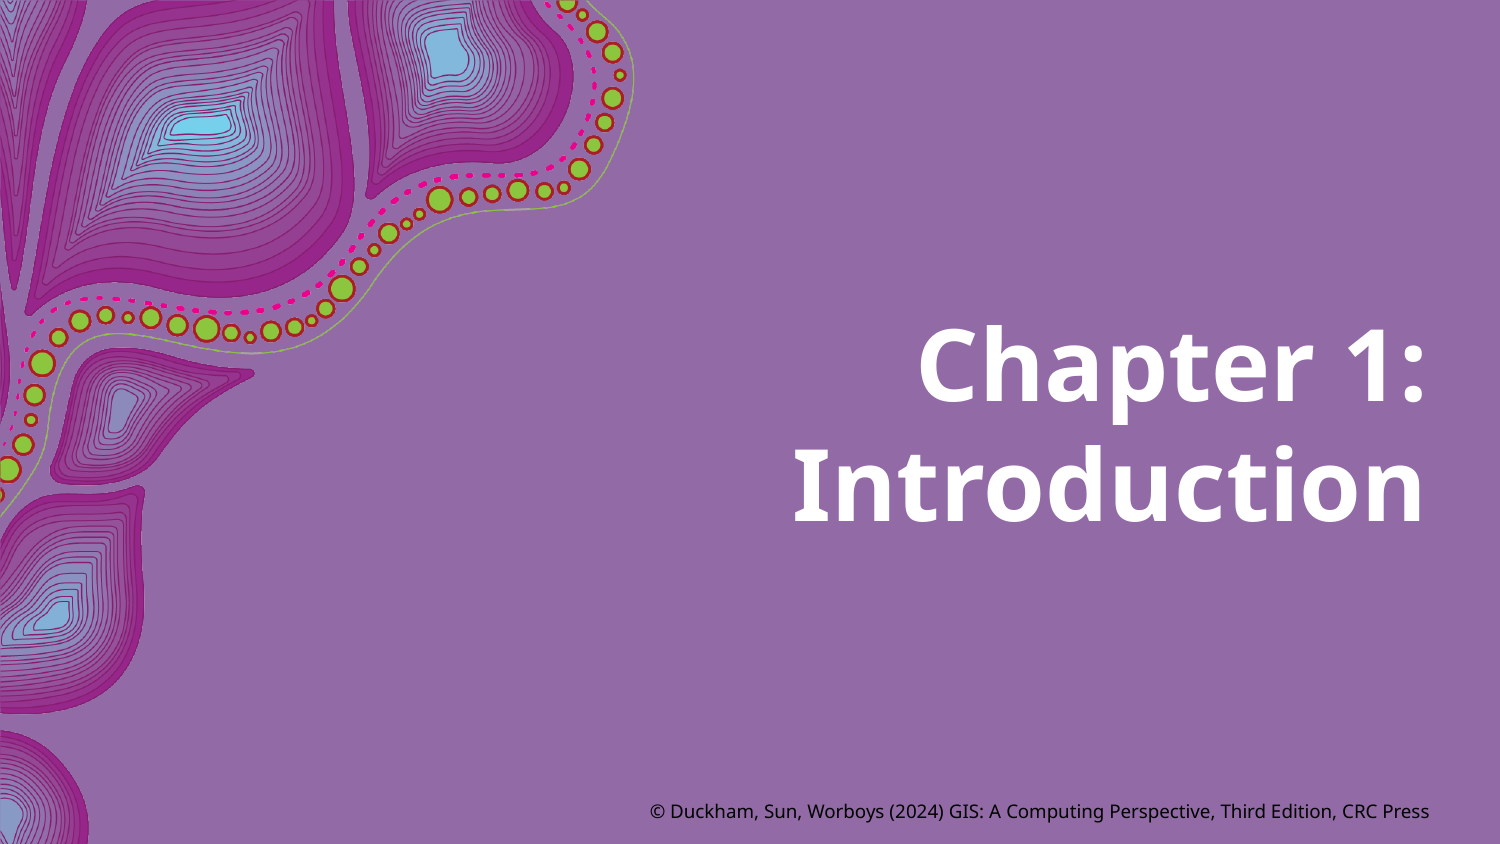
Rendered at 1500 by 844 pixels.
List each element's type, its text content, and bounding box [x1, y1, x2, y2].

title Chapter 1: Introduction [276, 86, 1444, 758]
picture [0, 0, 844, 844]
text_box [70, 292, 746, 369]
